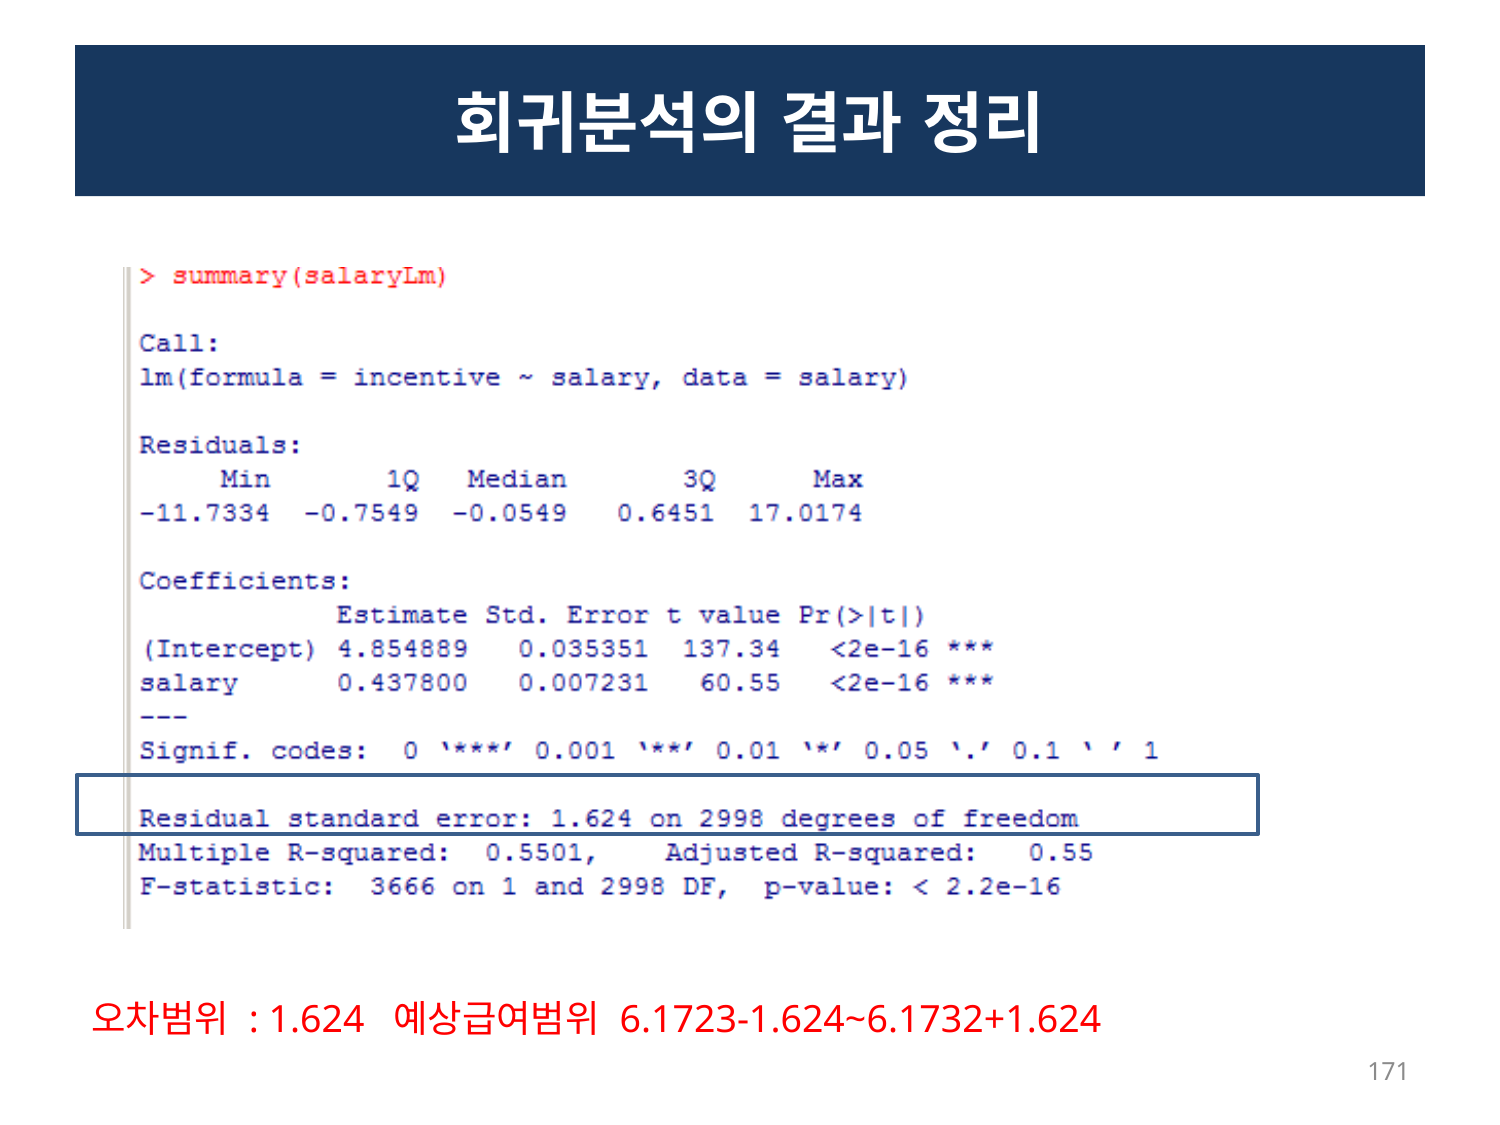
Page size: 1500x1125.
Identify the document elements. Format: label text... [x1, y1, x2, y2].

title 회귀분석의 결과 정리 [75, 45, 1425, 197]
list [123, 266, 1329, 929]
text_box 오차범위 : 1.624 예상급여범위 6.1723-1.624~6.1732+1.624 [76, 987, 1258, 1048]
slide_number 171 [1074, 1042, 1425, 1103]
text_box [75, 773, 118, 836]
